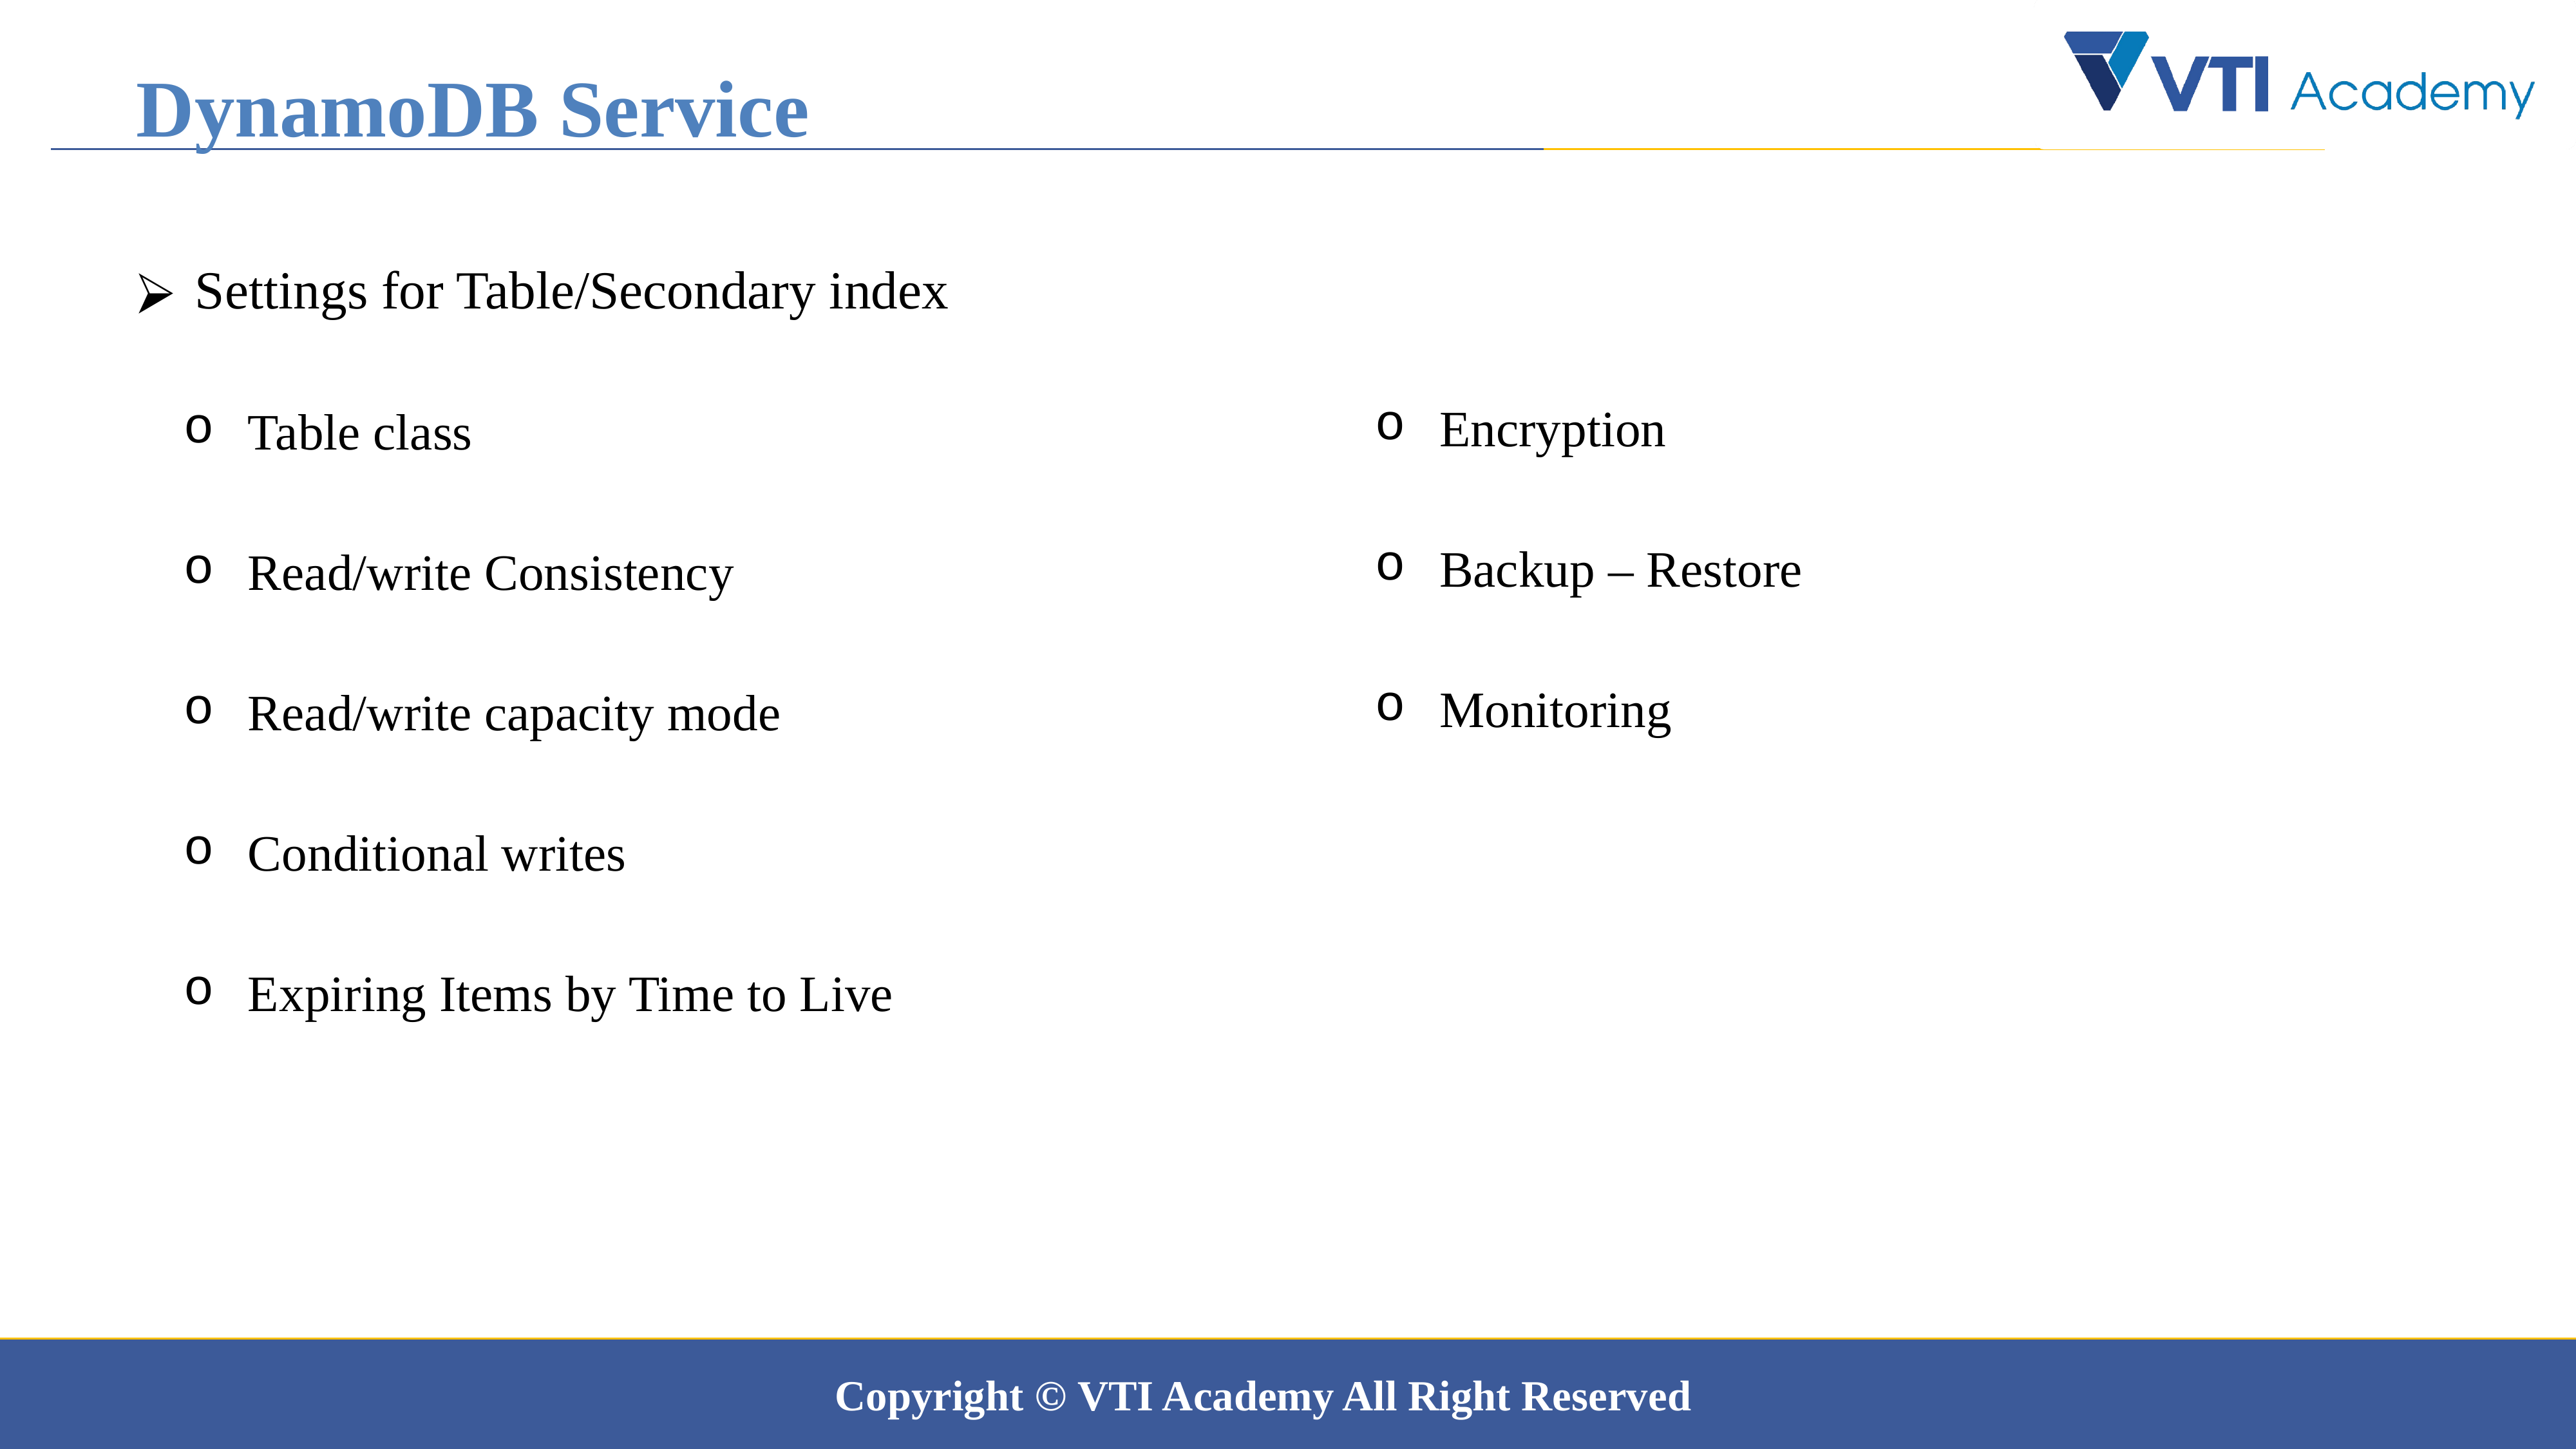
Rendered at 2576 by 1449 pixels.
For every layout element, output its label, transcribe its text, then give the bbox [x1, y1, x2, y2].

text_box Encryption Backup – Restore Monitoring [1318, 250, 2272, 1365]
picture [2034, 0, 2576, 149]
text_box DynamoDB Service [126, 60, 1081, 149]
text_box Settings for Table/Secondary index Table class Read/write Consistency Read/write capacity mode Conditional writes Expiring Items by Time to Live [126, 250, 1081, 1365]
